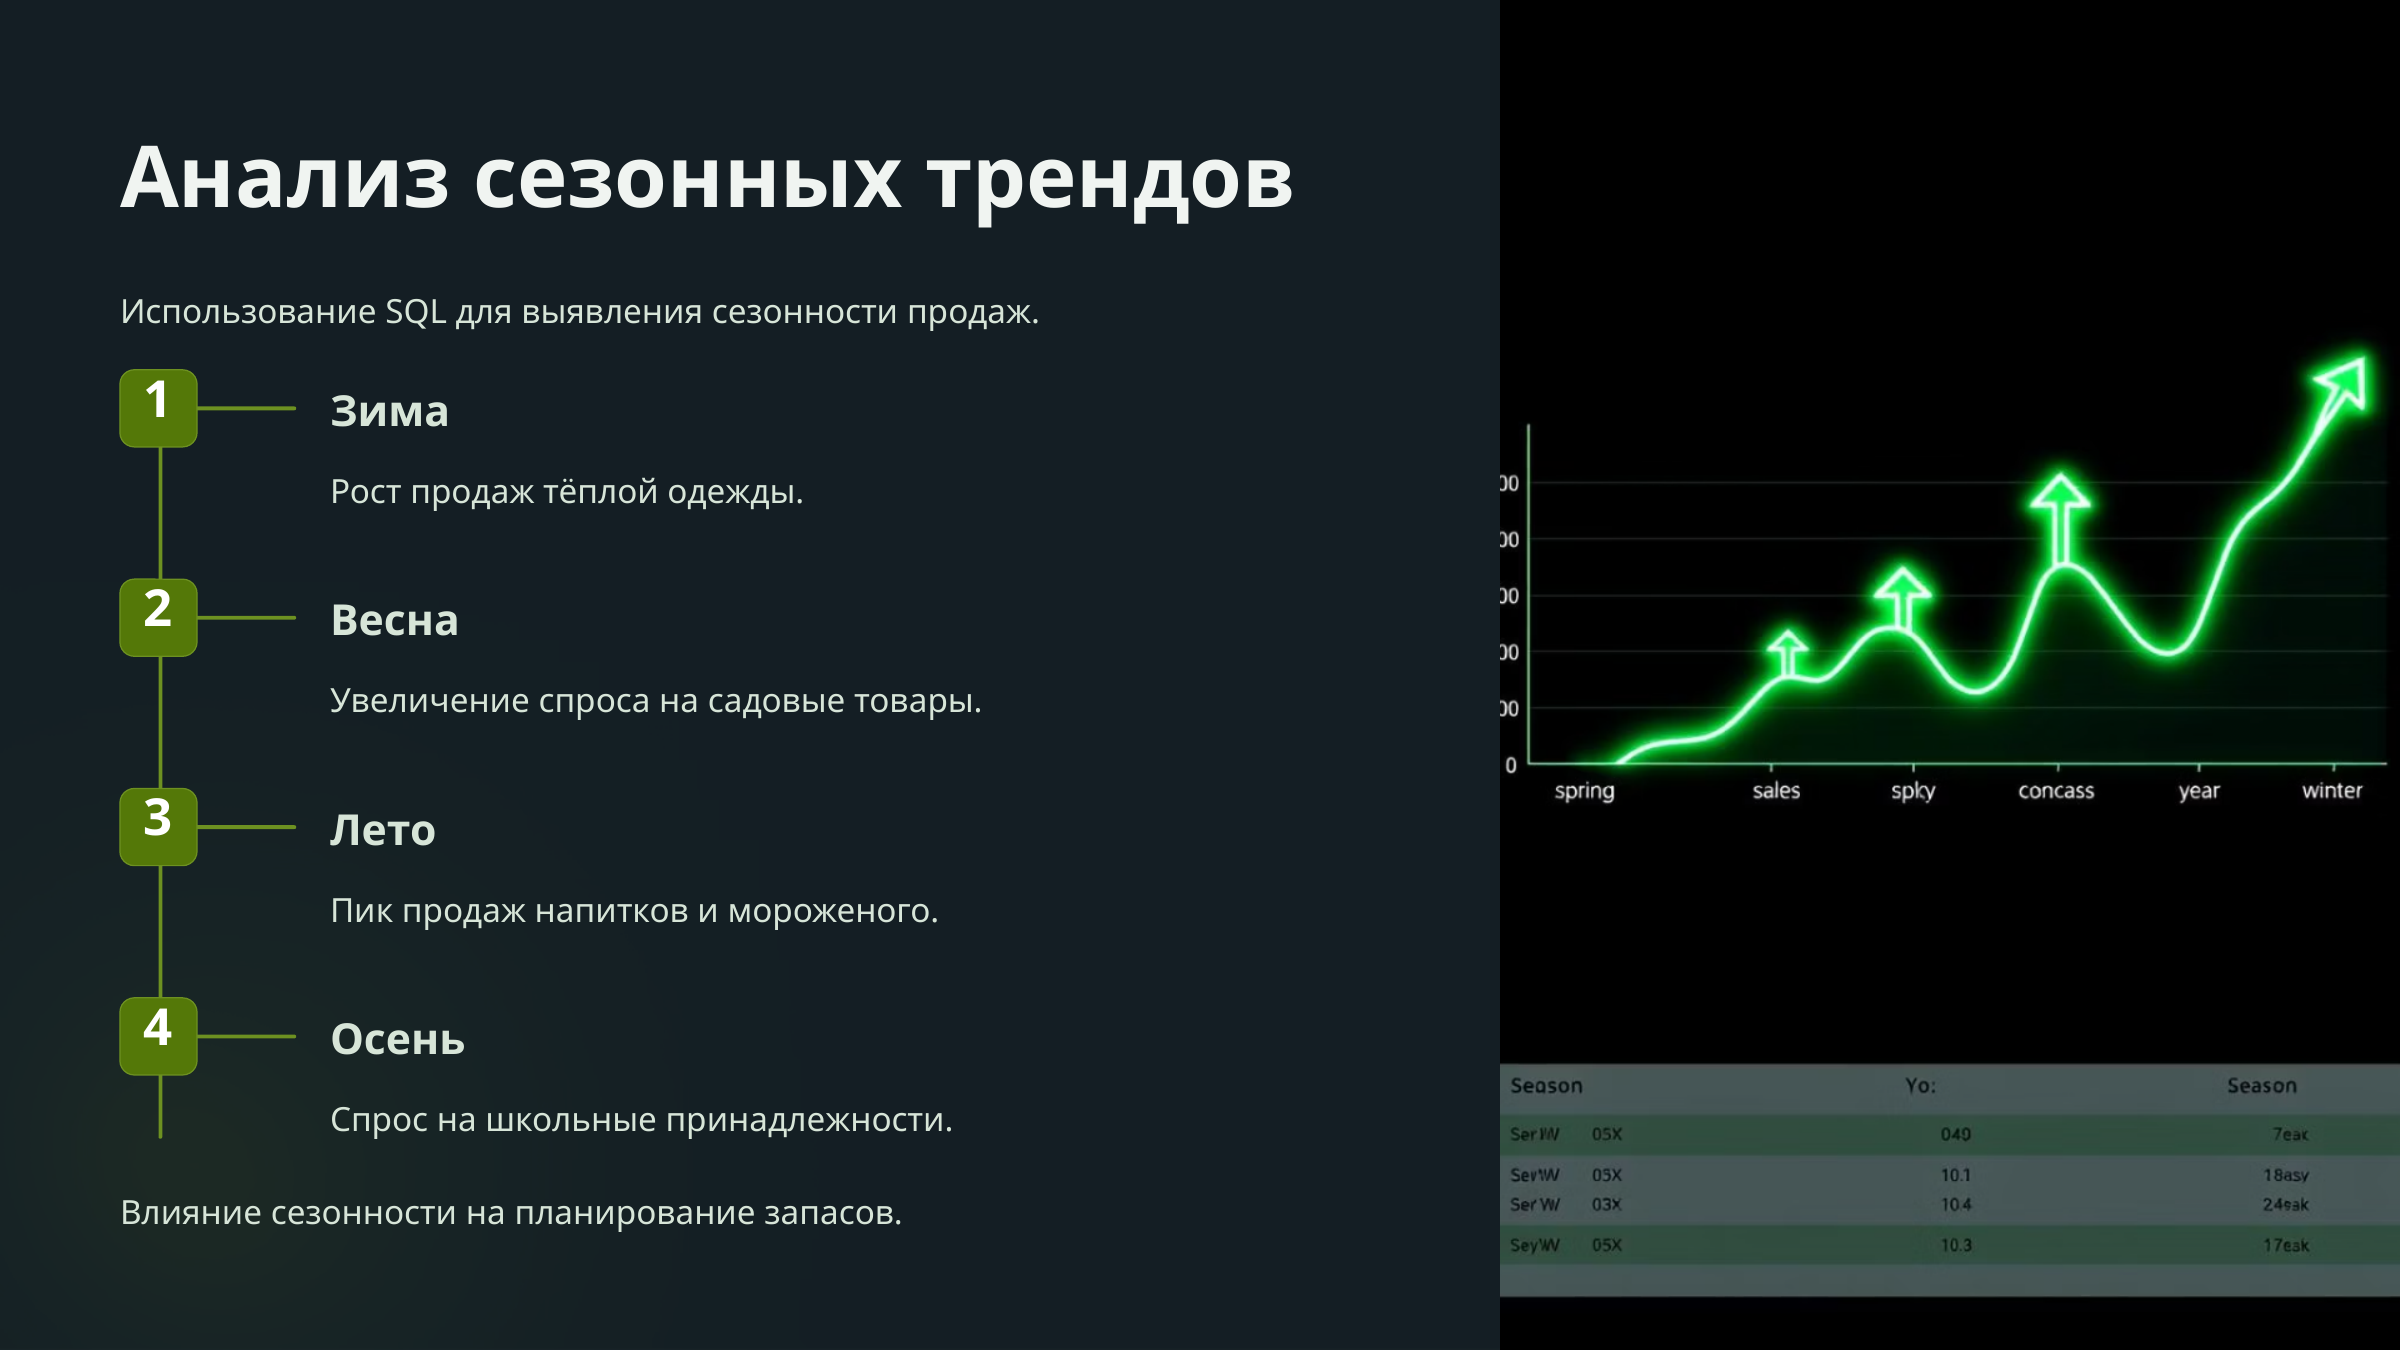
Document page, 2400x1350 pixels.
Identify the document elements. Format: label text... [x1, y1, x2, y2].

text_box 2 [132, 585, 185, 650]
text_box Весна [329, 591, 759, 645]
text_box Пик продаж напитков и мороженого. [329, 874, 1380, 930]
text_box Спрос на школьные принадлежности. [329, 1083, 1380, 1139]
text_box Влияние сезонности на планирование запасов. [119, 1177, 1380, 1233]
text_box Осень [329, 1009, 759, 1064]
text_box Рост продаж тёплой одежды. [329, 455, 1380, 511]
text_box Увеличение спроса на садовые товары. [329, 665, 1380, 720]
text_box [119, 579, 198, 657]
text_box Анализ сезонных трендов [120, 117, 1310, 225]
text_box 3 [132, 794, 185, 860]
text_box [198, 825, 297, 830]
text_box Зима [329, 381, 759, 436]
text_box [198, 615, 297, 620]
text_box 4 [132, 1004, 185, 1069]
text_box 1 [132, 376, 185, 441]
text_box [119, 369, 198, 447]
text_box Использование SQL для выявления сезонности продаж. [119, 276, 1380, 332]
text_box [158, 866, 163, 997]
text_box [119, 788, 198, 866]
text_box [119, 997, 198, 1075]
text_box [158, 657, 163, 788]
text_box Лето [329, 800, 759, 854]
text_box [158, 447, 163, 579]
text_box [198, 1034, 297, 1039]
picture [1499, 0, 2400, 1350]
text_box [158, 1075, 163, 1139]
text_box [198, 406, 297, 411]
